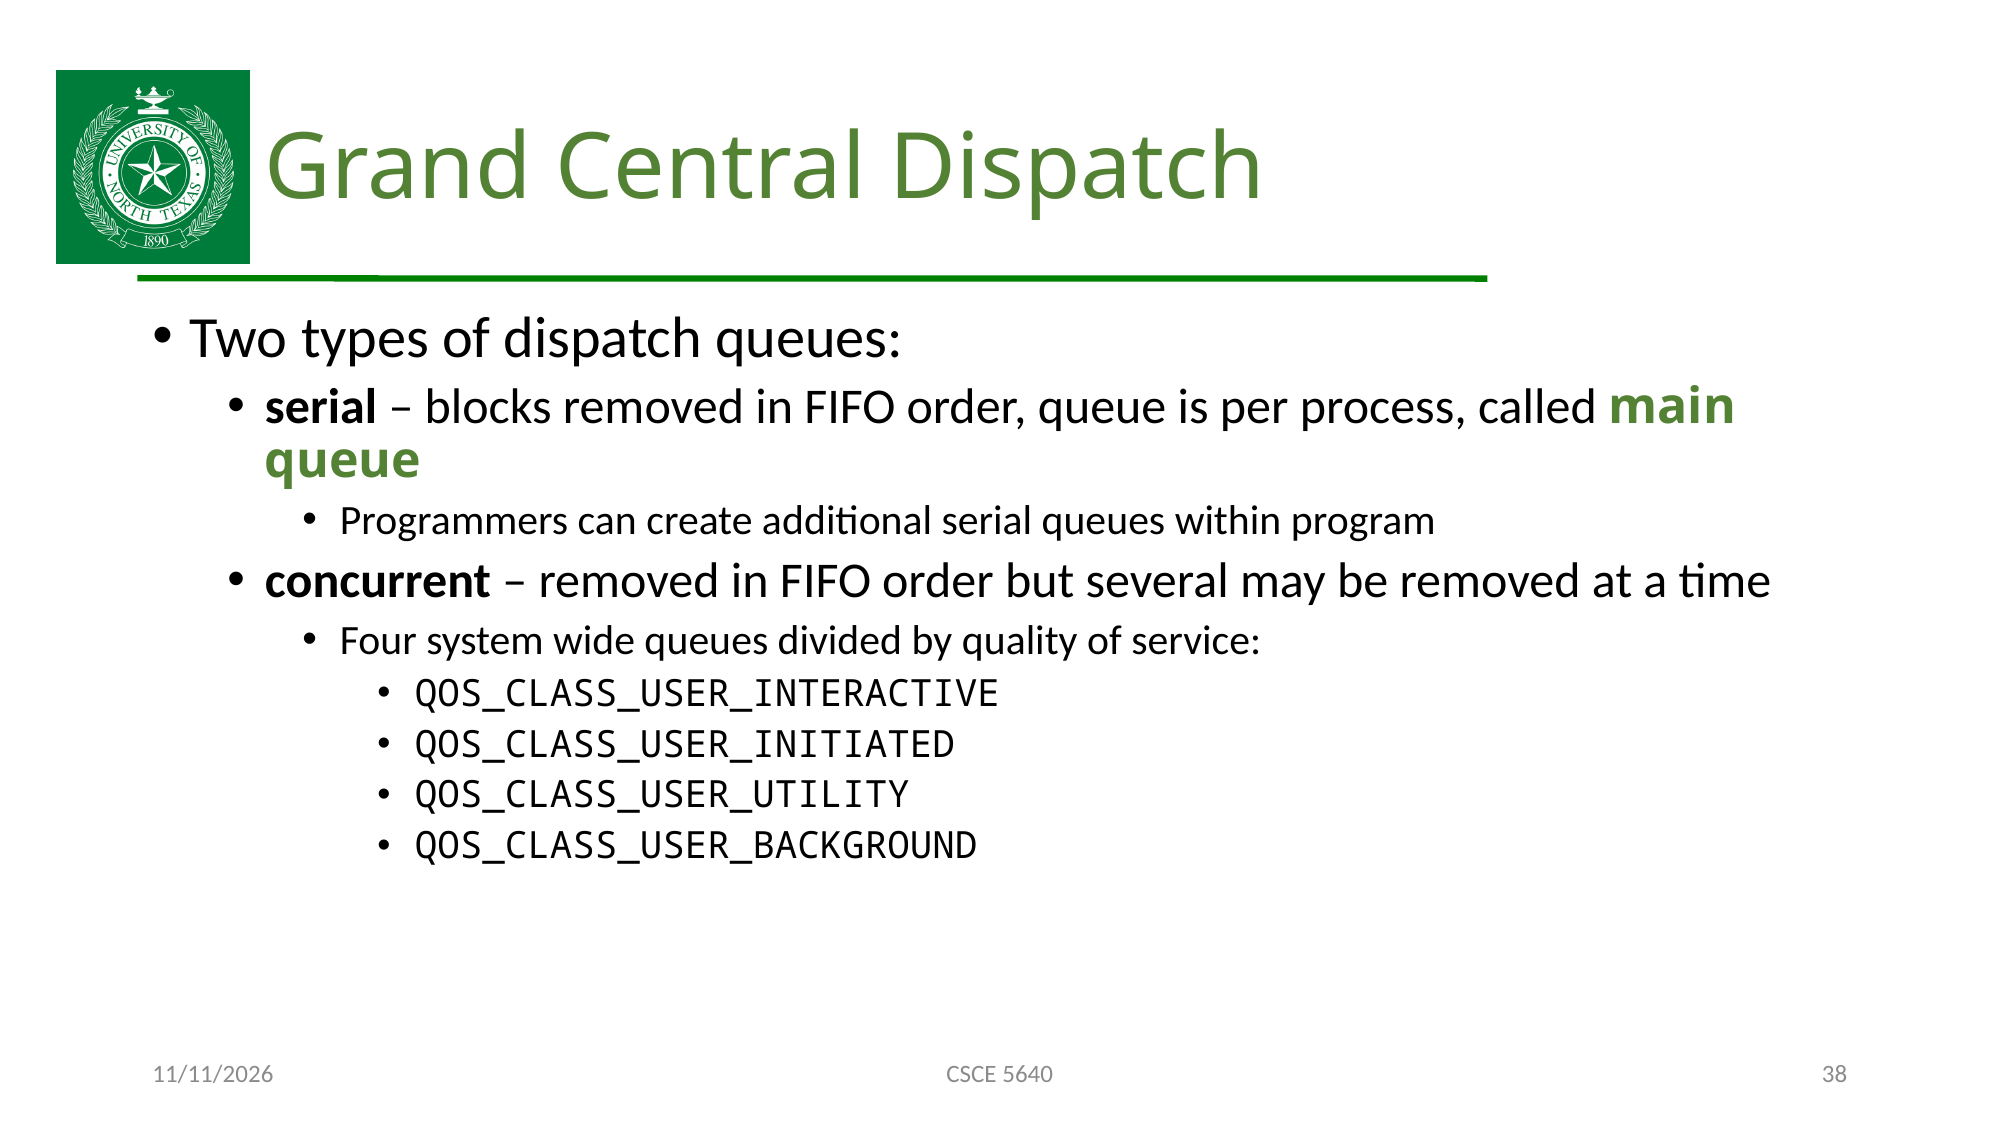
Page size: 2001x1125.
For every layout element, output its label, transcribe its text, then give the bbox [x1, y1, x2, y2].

slide_number 38 [1412, 1042, 1863, 1103]
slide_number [137, 1042, 588, 1103]
title Grand Central Dispatch [249, 59, 1863, 278]
picture [56, 70, 249, 264]
list Two types of dispatch queues: serial – blocks removed in FIFO order, queue is per process, called main queue Programmers can create additional serial queues within program concurrent – removed in FIFO order but several may be removed at a time Four system wide queues divided by quality of service: QOS_CLASS_USER_INTERACTIVE QOS_CLASS_USER_INITIATED QOS_CLASS_USER_UTILITY QOS_CLASS_USER_BACKGROUND [137, 299, 1863, 1014]
footer CSCE 5640 [662, 1042, 1338, 1103]
